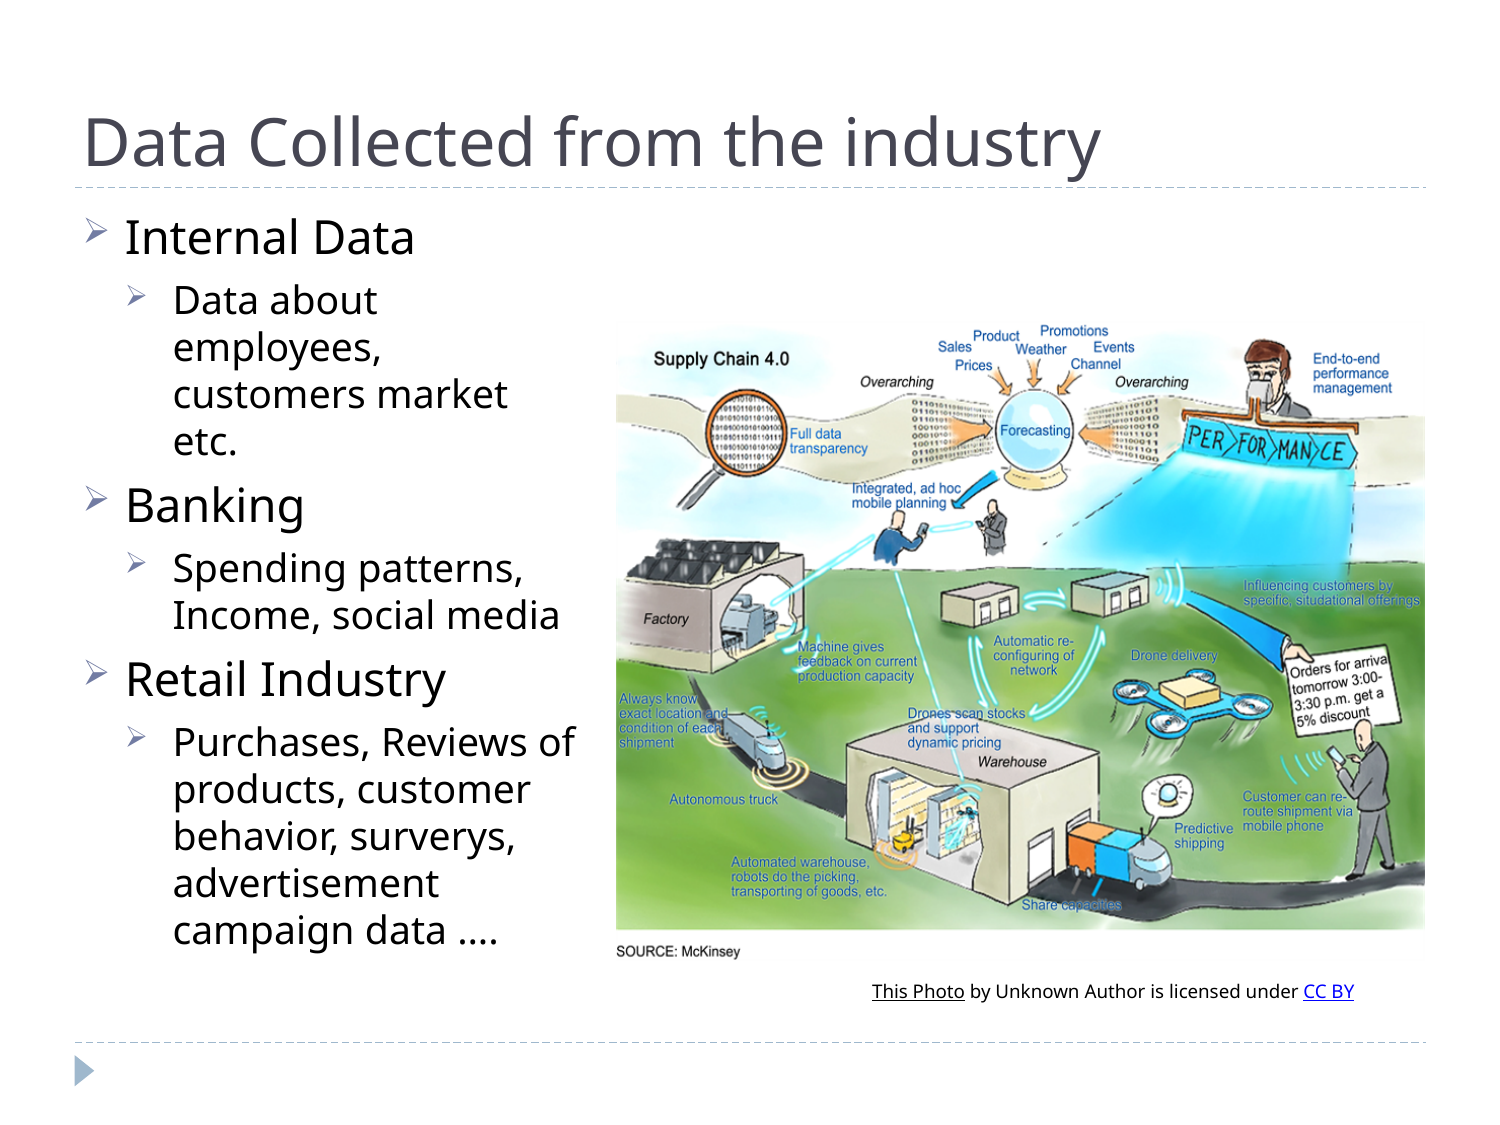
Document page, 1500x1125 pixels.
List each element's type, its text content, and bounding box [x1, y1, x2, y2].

text_box This Photo by Unknown Author is licensed under CC BY [864, 972, 1425, 1013]
list Internal Data Data about employees, customers market etc. Banking Spending patterns, Income, social media Retail Industry Purchases, Reviews of products, customer behavior, surverys, advertisement campaign data …. [74, 199, 584, 1011]
picture [616, 320, 1426, 961]
title Data Collected from the industry [74, 24, 1426, 188]
